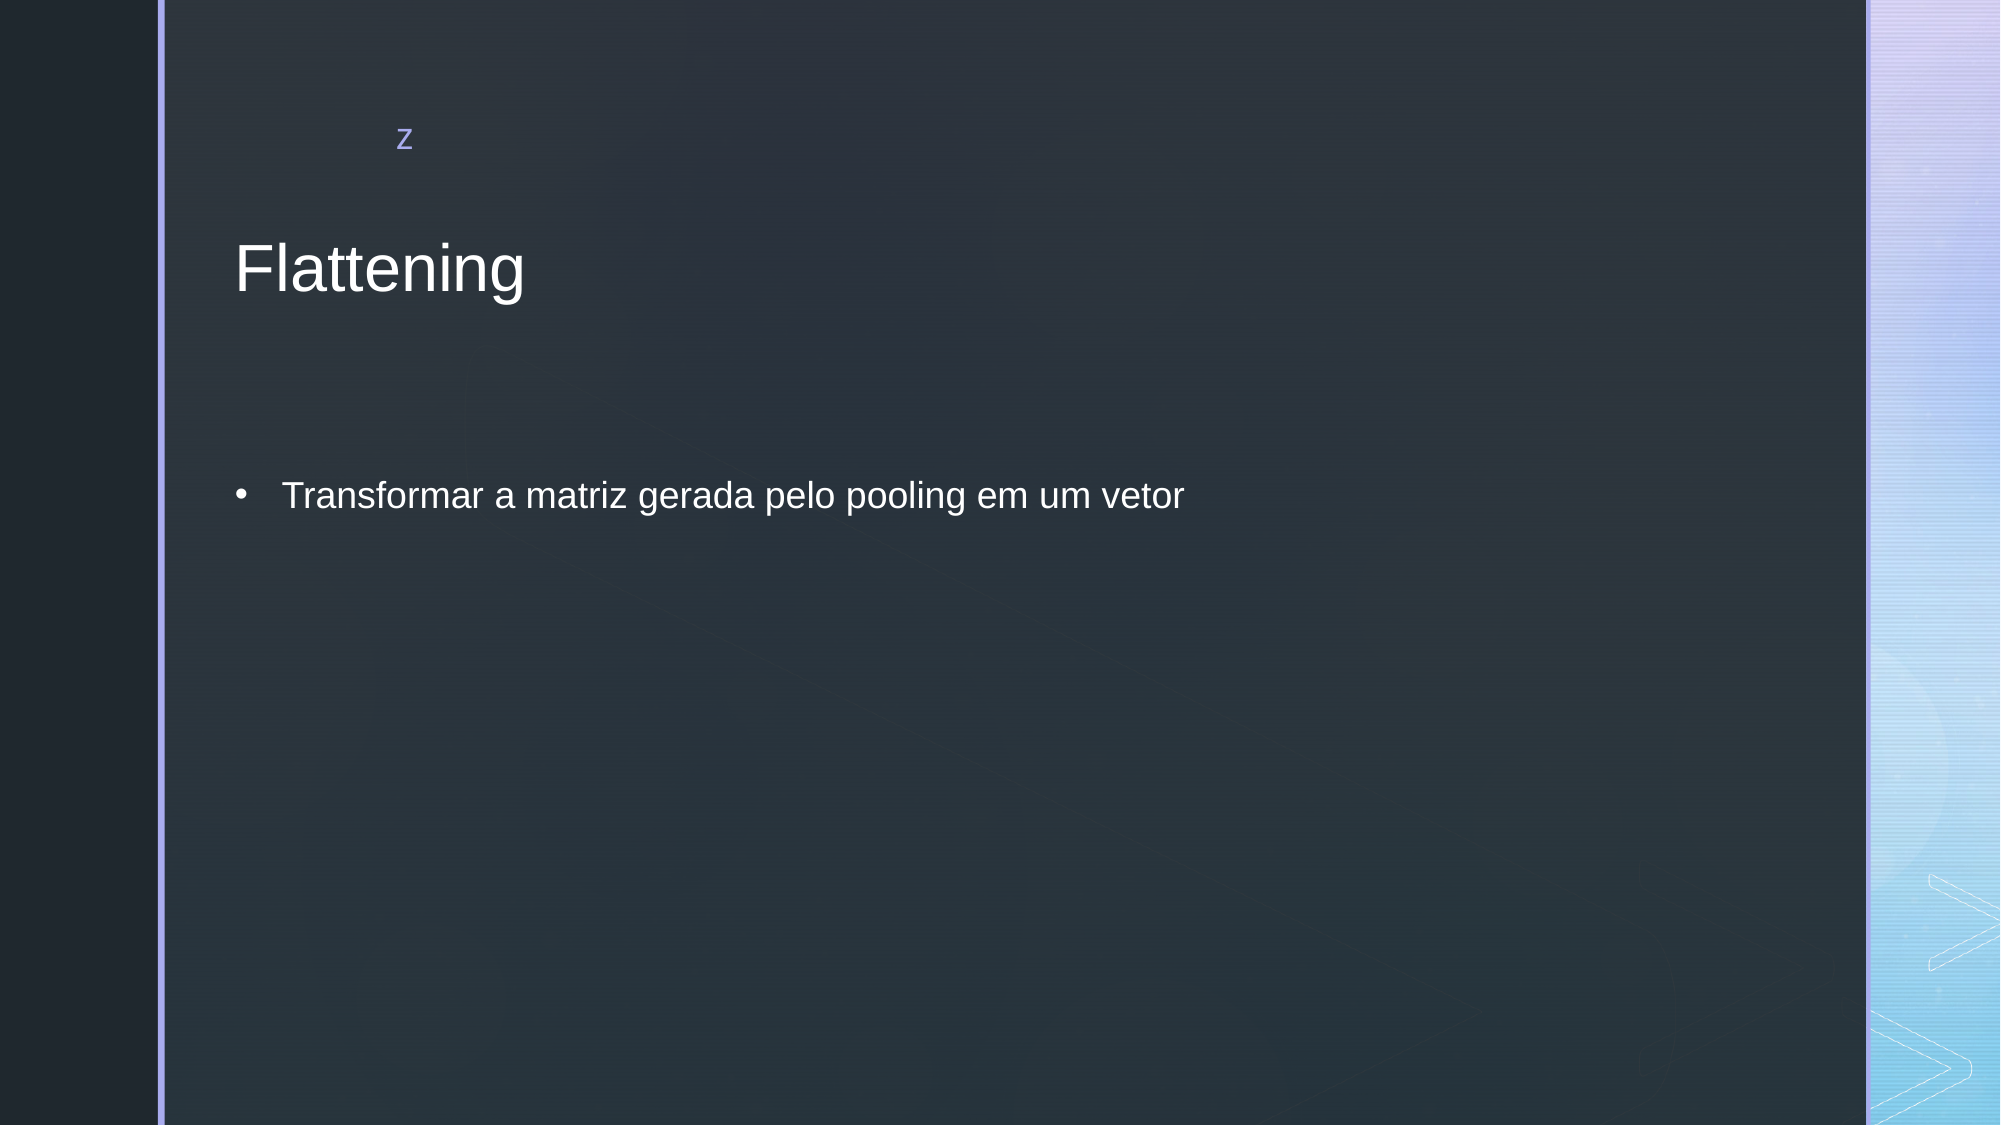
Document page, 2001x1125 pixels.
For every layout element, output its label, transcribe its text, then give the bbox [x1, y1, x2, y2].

picture [1871, 0, 2001, 1125]
text_box Flattening [220, 217, 1497, 313]
text_box Transformar a matriz gerada pelo pooling em um vetor [219, 463, 1221, 569]
